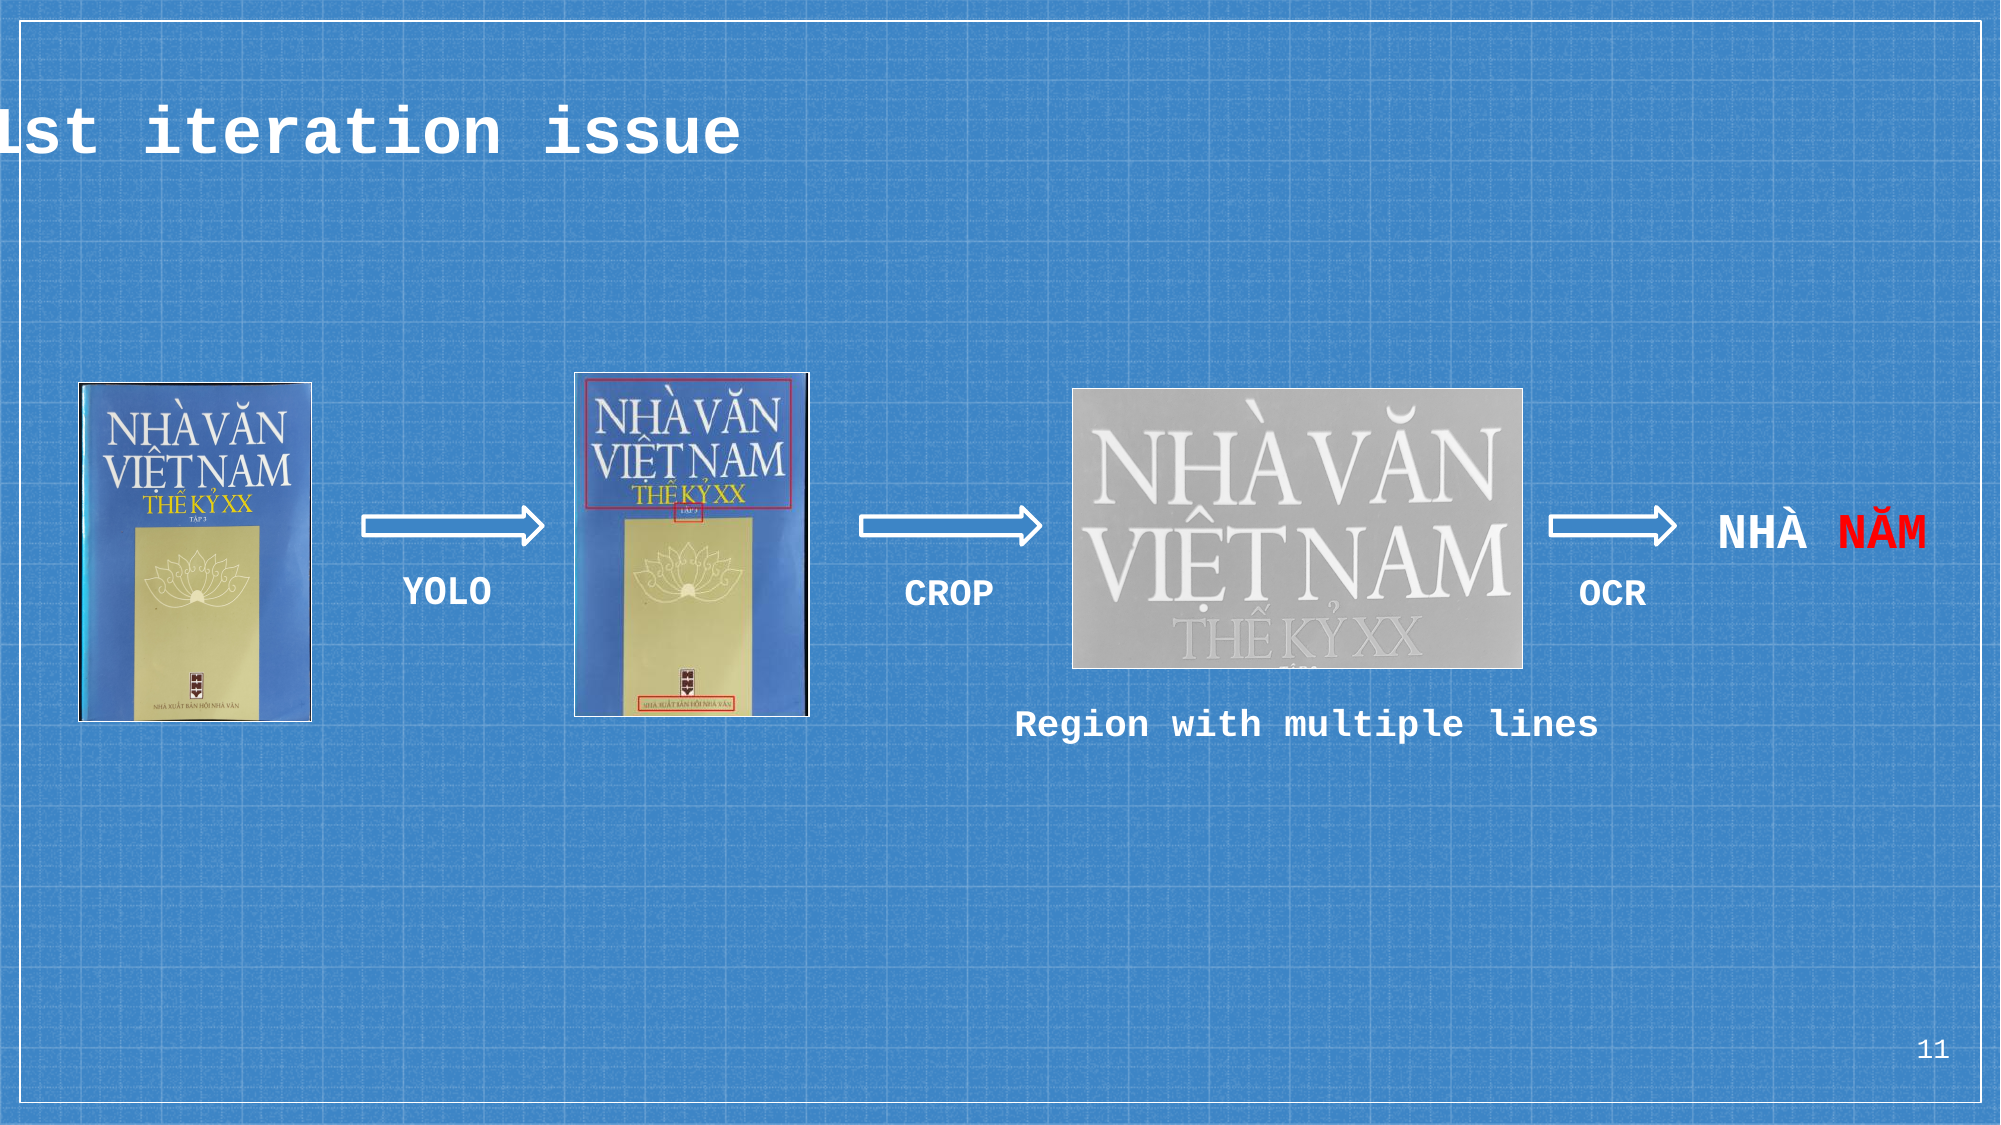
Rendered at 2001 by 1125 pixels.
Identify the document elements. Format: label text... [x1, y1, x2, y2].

text_box OCR [1563, 559, 1662, 620]
text_box YOLO [387, 559, 508, 620]
text_box [1548, 505, 1678, 547]
picture [21, 22, 1980, 1102]
text_box CROP [889, 559, 1010, 620]
text_box NHÀ NĂM [1702, 490, 1954, 566]
text_box [859, 505, 1043, 547]
picture [0, 0, 2000, 1125]
text_box Region with multiple lines [999, 691, 1641, 752]
text_box 1st iteration issue [0, 79, 758, 175]
slide_number 11 [1864, 1015, 1966, 1079]
text_box [361, 505, 545, 547]
